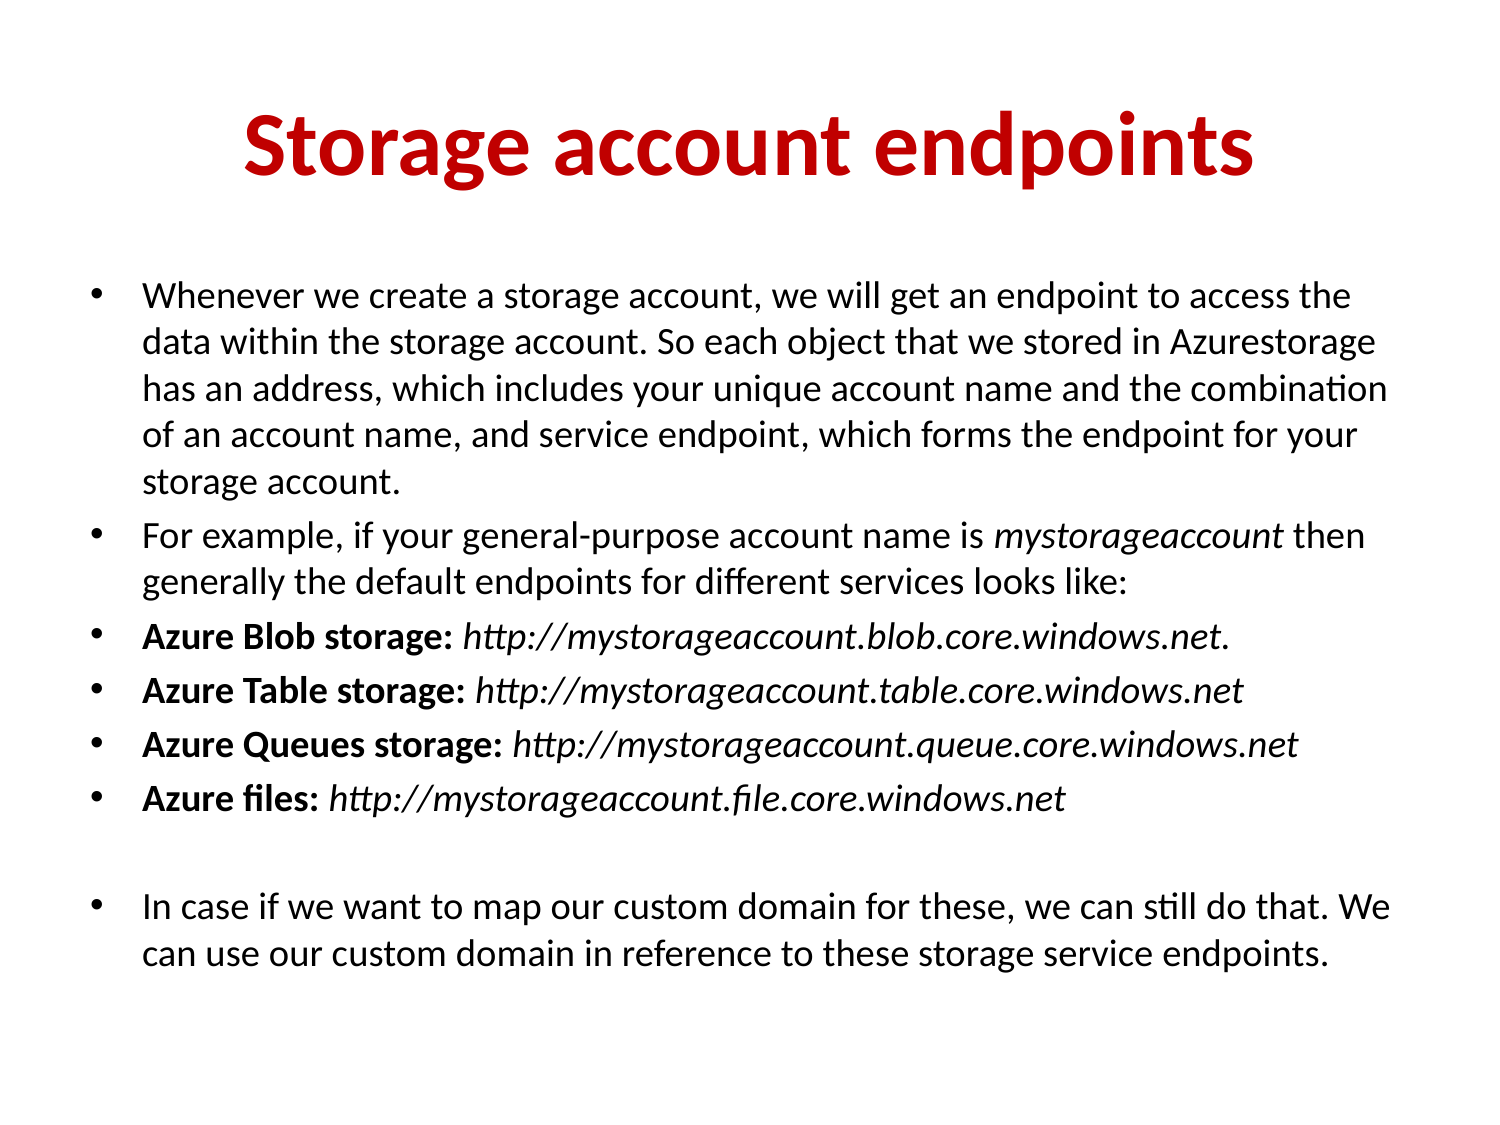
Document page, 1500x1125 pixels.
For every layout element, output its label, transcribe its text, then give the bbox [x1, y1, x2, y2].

title Storage account endpoints [75, 45, 1425, 233]
list Whenever we create a storage account, we will get an endpoint to access the data within the storage account. So each object that we stored in Azurestorage has an address, which includes your unique account name and the combination of an account name, and service endpoint, which forms the endpoint for your storage account. For example, if your general-purpose account name is mystorageaccount then generally the default endpoints for different services looks like: Azure Blob storage: http://mystorageaccount.blob.core.windows.net. Azure Table storage: http://mystorageaccount.table.core.windows.net Azure Queues storage: http://mystorageaccount.queue.core.windows.net Azure files: http://mystorageaccount.file.core.windows.net In case if we want to map our custom domain for these, we can still do that. We can use our custom domain in reference to these storage service endpoints. [75, 262, 1425, 1005]
